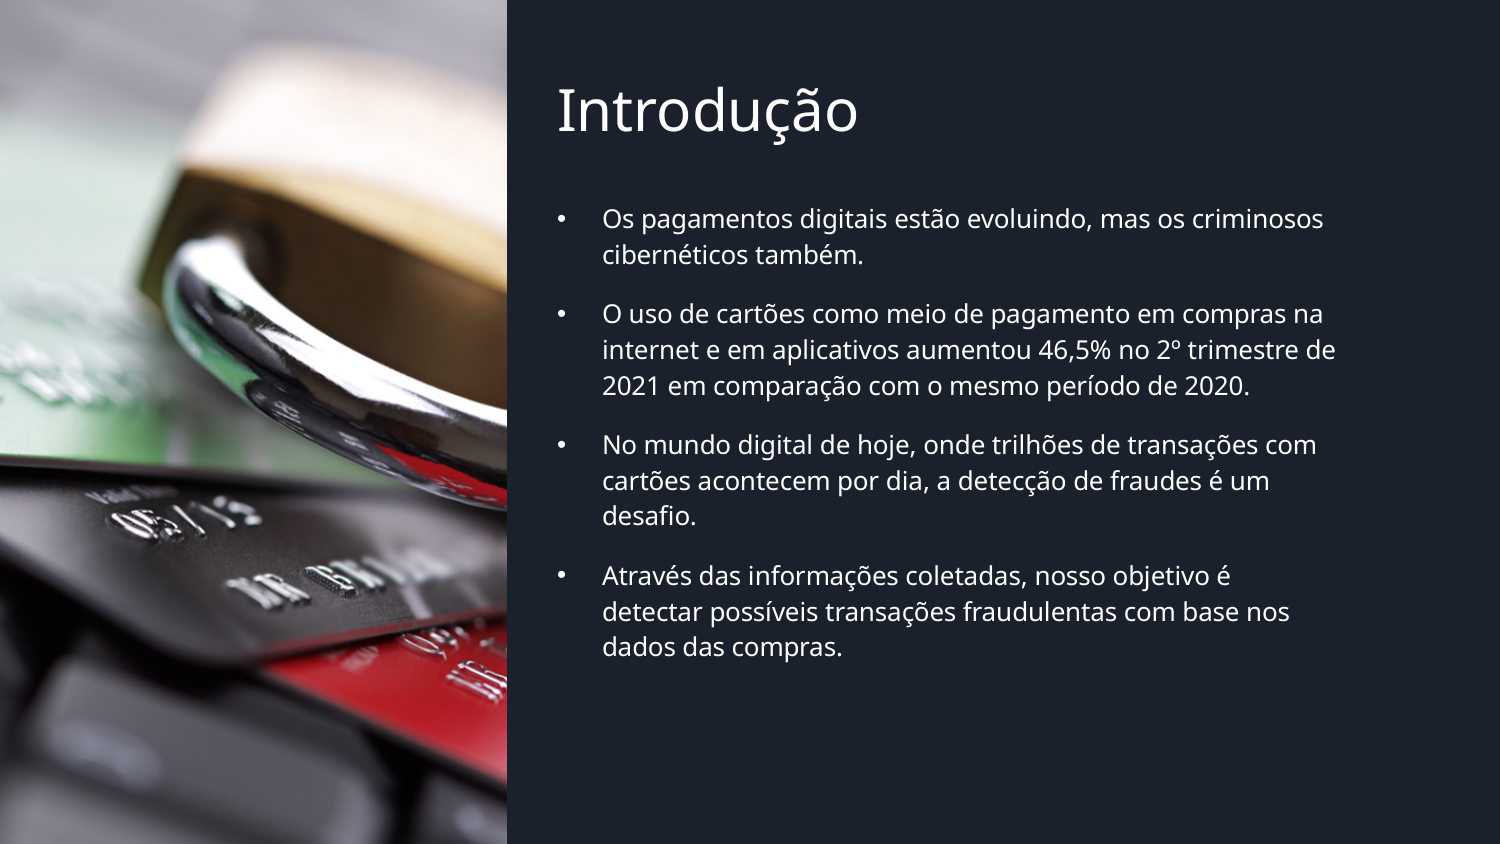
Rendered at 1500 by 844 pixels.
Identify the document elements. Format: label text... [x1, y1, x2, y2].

list Os pagamentos digitais estão evoluindo, mas os criminosos cibernéticos também. O uso de cartões como meio de pagamento em compras na internet e em aplicativos aumentou 46,5% no 2º trimestre de 2021 em comparação com o mesmo período de 2020. No mundo digital de hoje, onde trilhões de transações com cartões acontecem por dia, a detecção de fraudes é um desafio. Através das informações coletadas, nosso objetivo é detectar possíveis transações fraudulentas com base nos dados das compras. [542, 183, 1353, 709]
picture [0, 0, 508, 844]
title Introdução [542, 58, 1116, 183]
